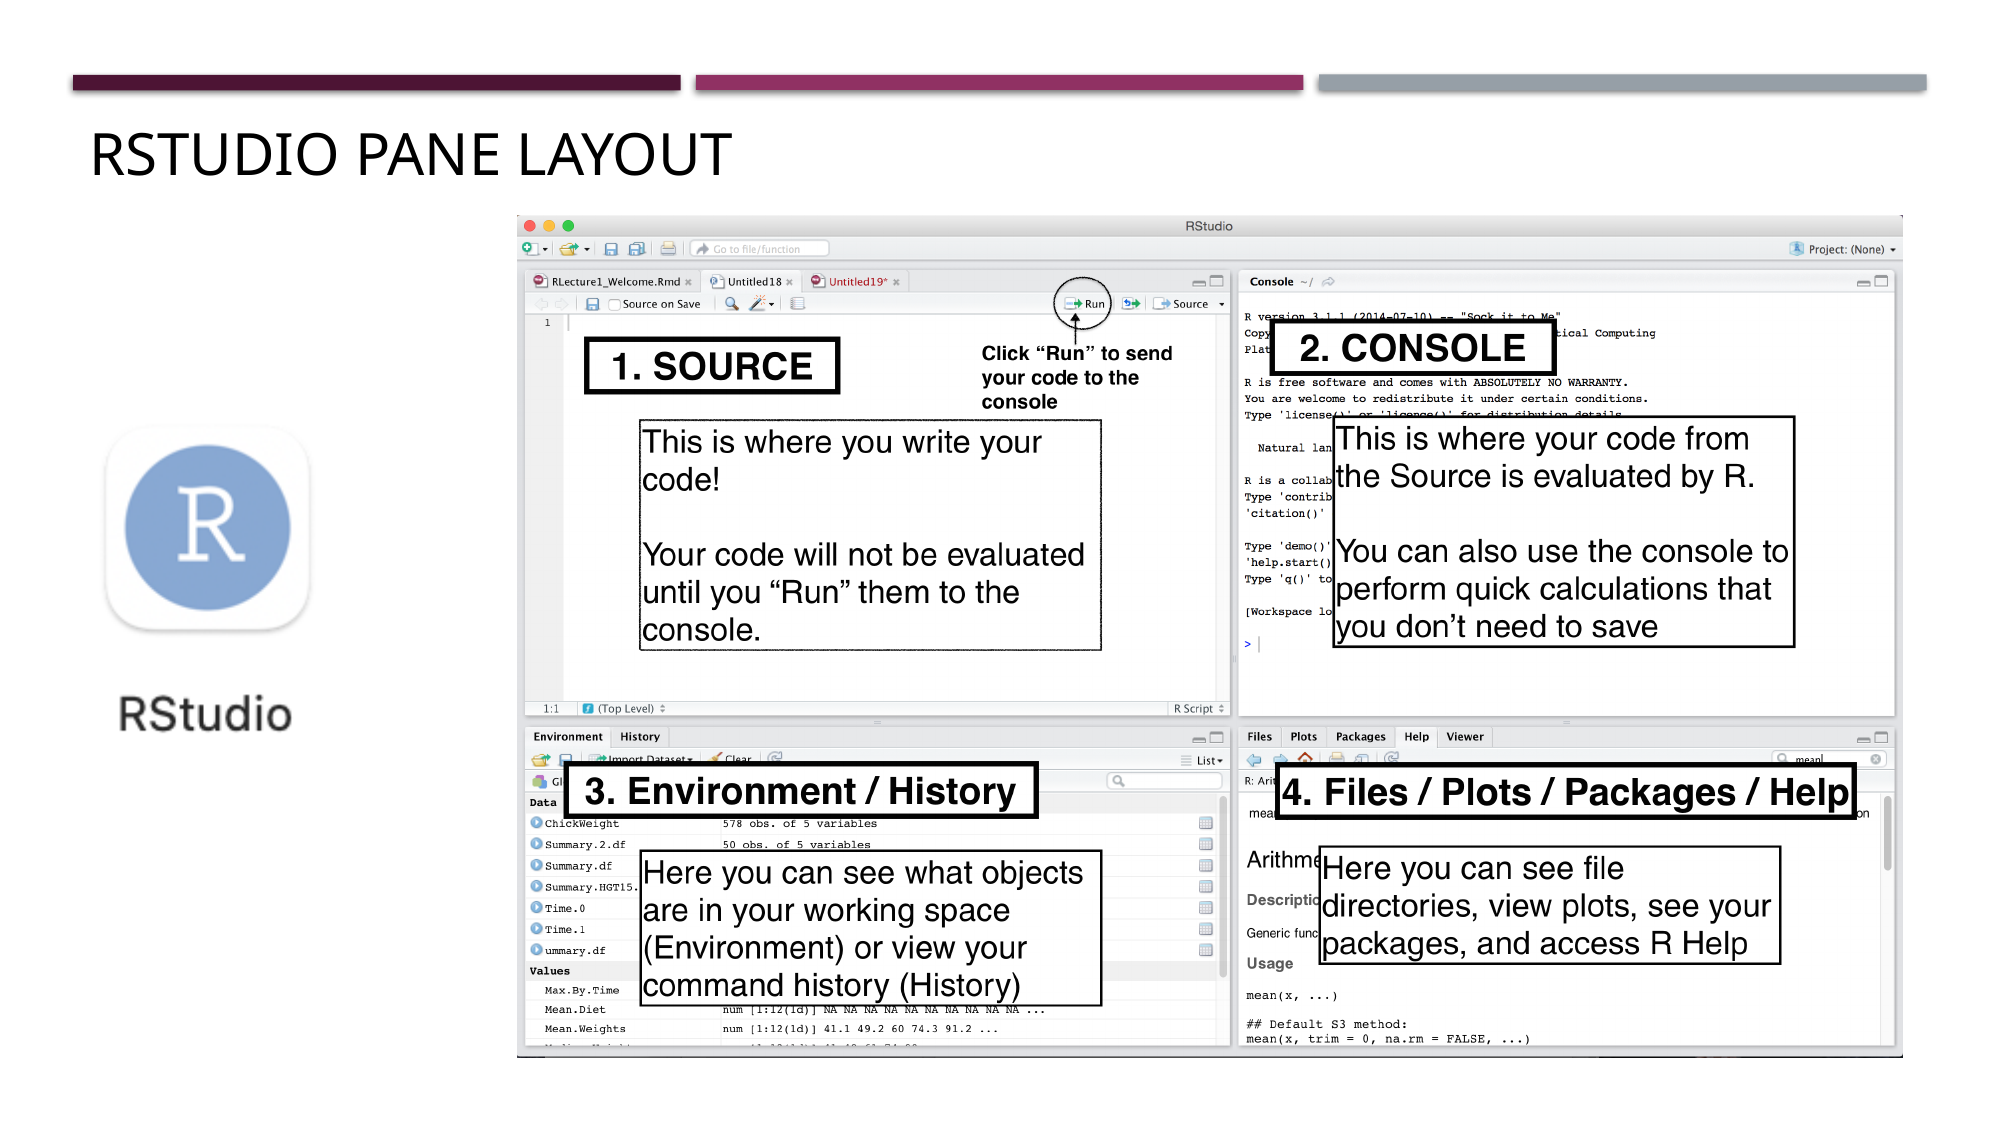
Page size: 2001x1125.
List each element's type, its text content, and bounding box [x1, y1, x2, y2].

title Rstudio pane layout [74, 0, 1884, 196]
picture [516, 215, 1903, 1059]
picture [9, 380, 396, 775]
